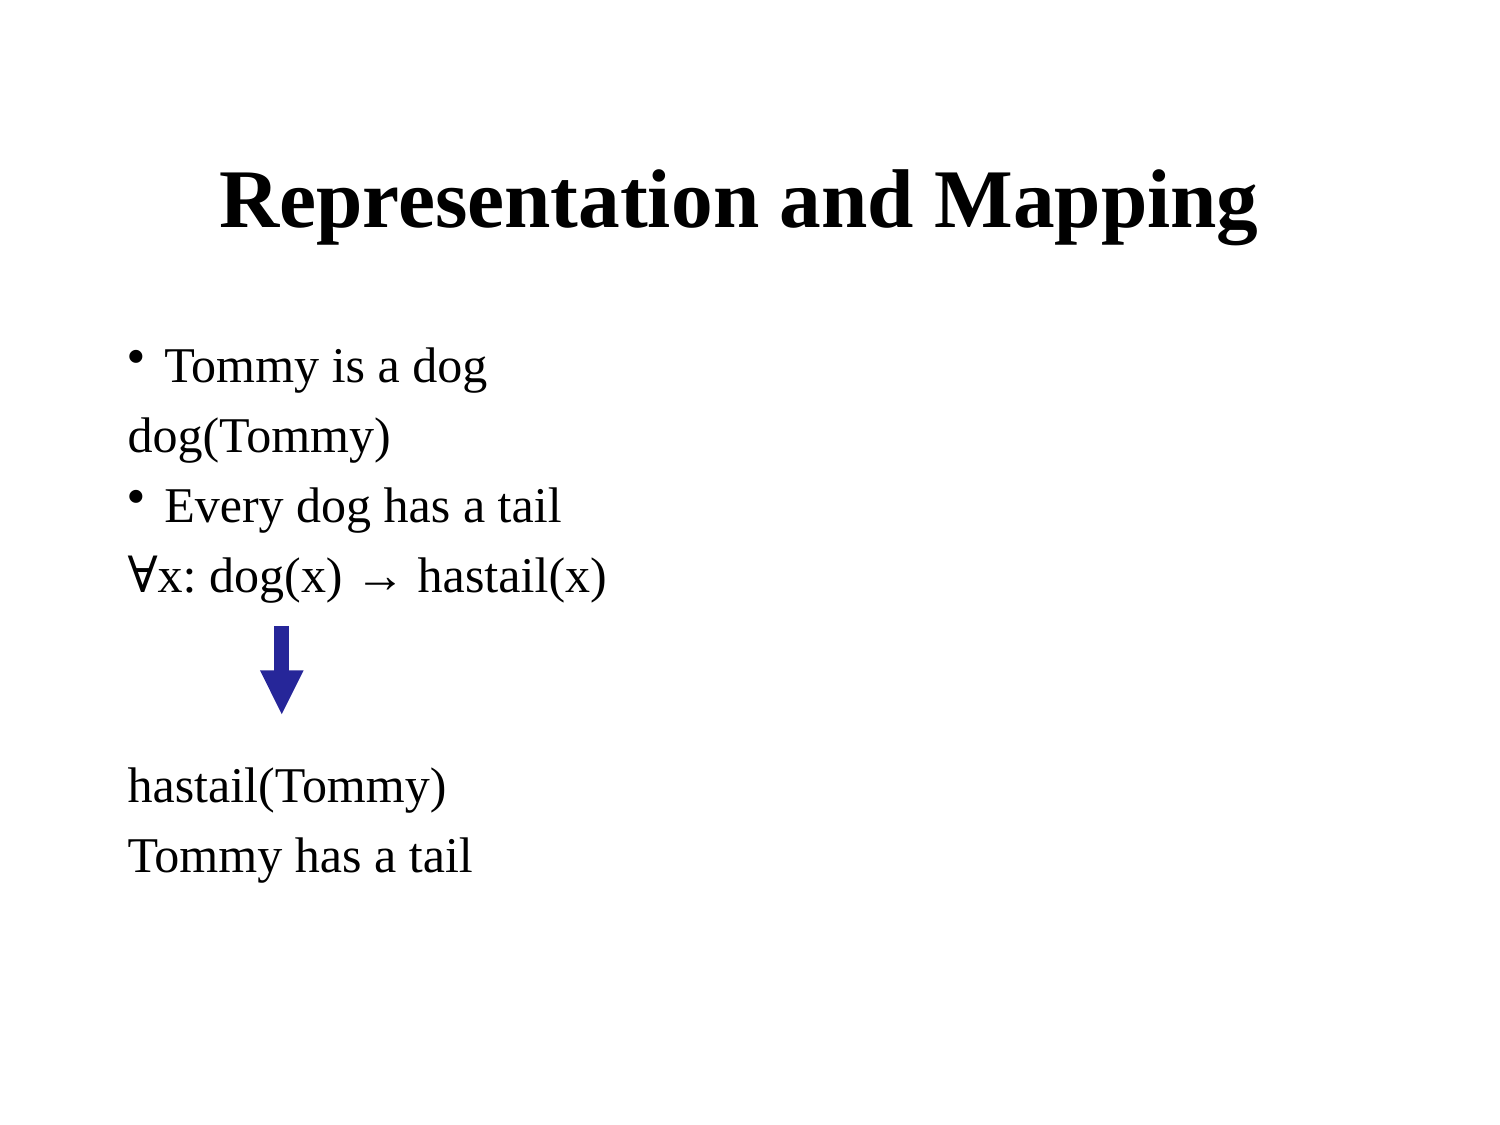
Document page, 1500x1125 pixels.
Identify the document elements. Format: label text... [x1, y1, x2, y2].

list Tommy is a dog dog(Tommy) Every dog has a tail ∀x: dog(x) → hastail(x) hastail(Tommy) Tommy has a tail [112, 324, 1388, 1000]
title Representation and Mapping [112, 99, 1388, 288]
